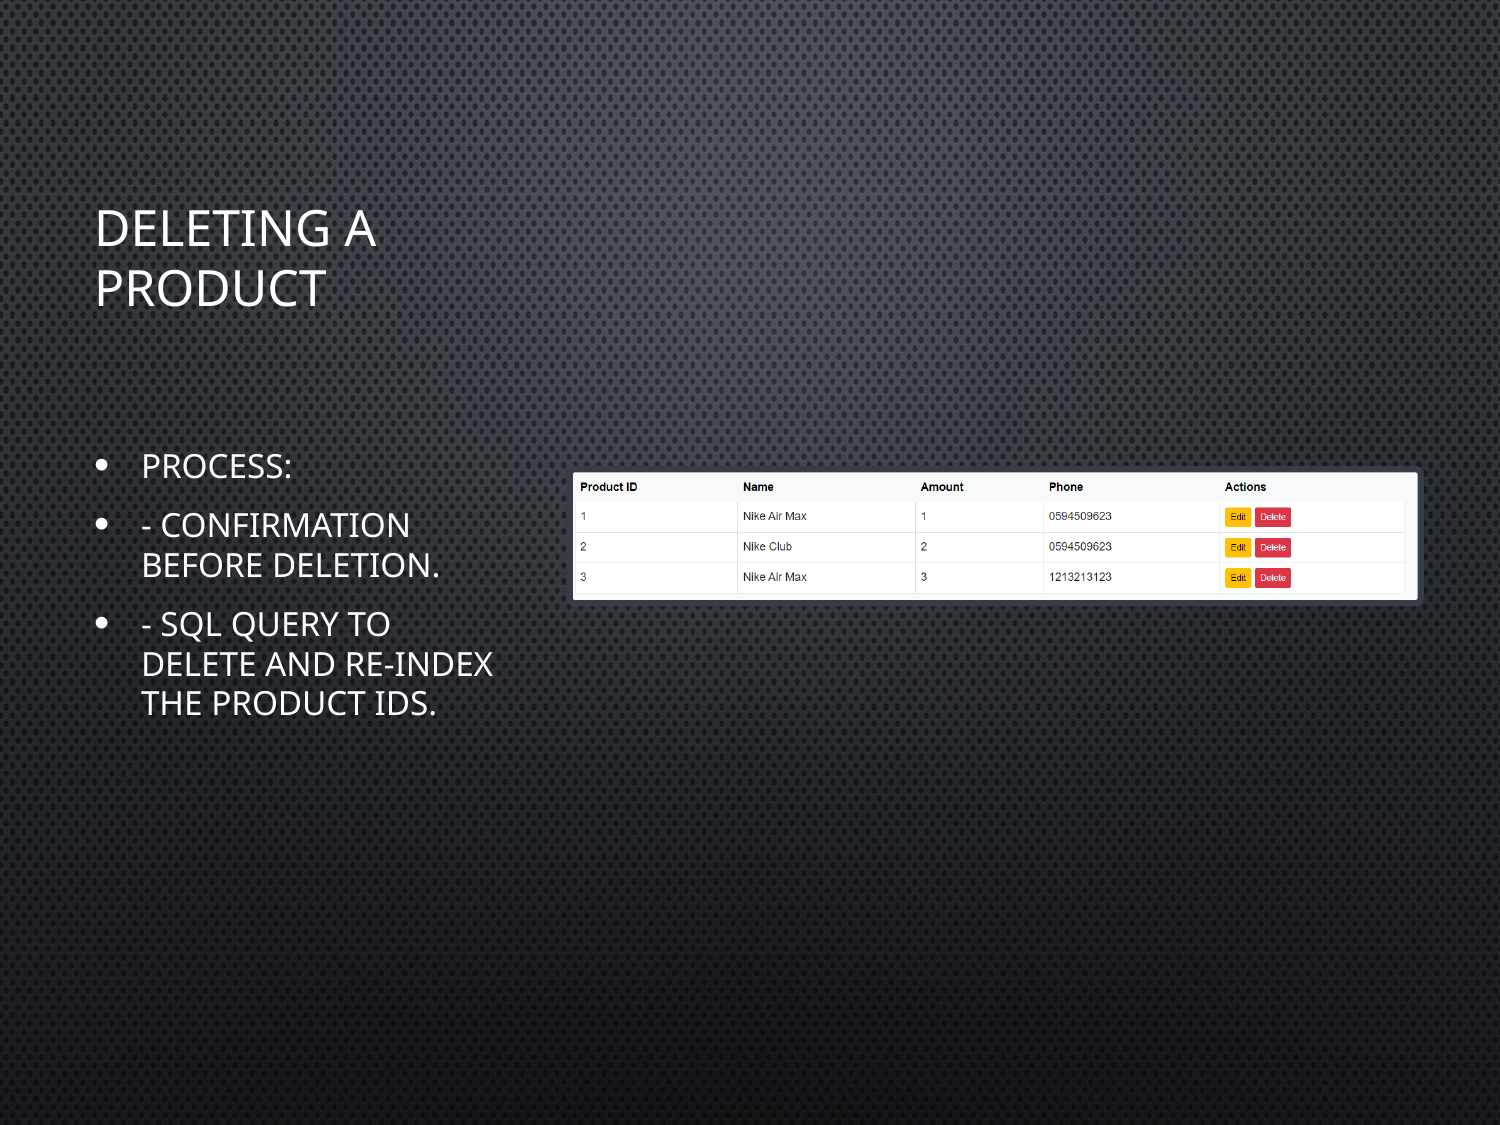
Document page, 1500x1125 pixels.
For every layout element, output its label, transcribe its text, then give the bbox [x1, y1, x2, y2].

picture [569, 468, 1421, 604]
list Process: - Confirmation before deletion. - SQL query to delete and re-index the product IDs. [79, 437, 528, 966]
title Deleting a Product [79, 99, 528, 413]
